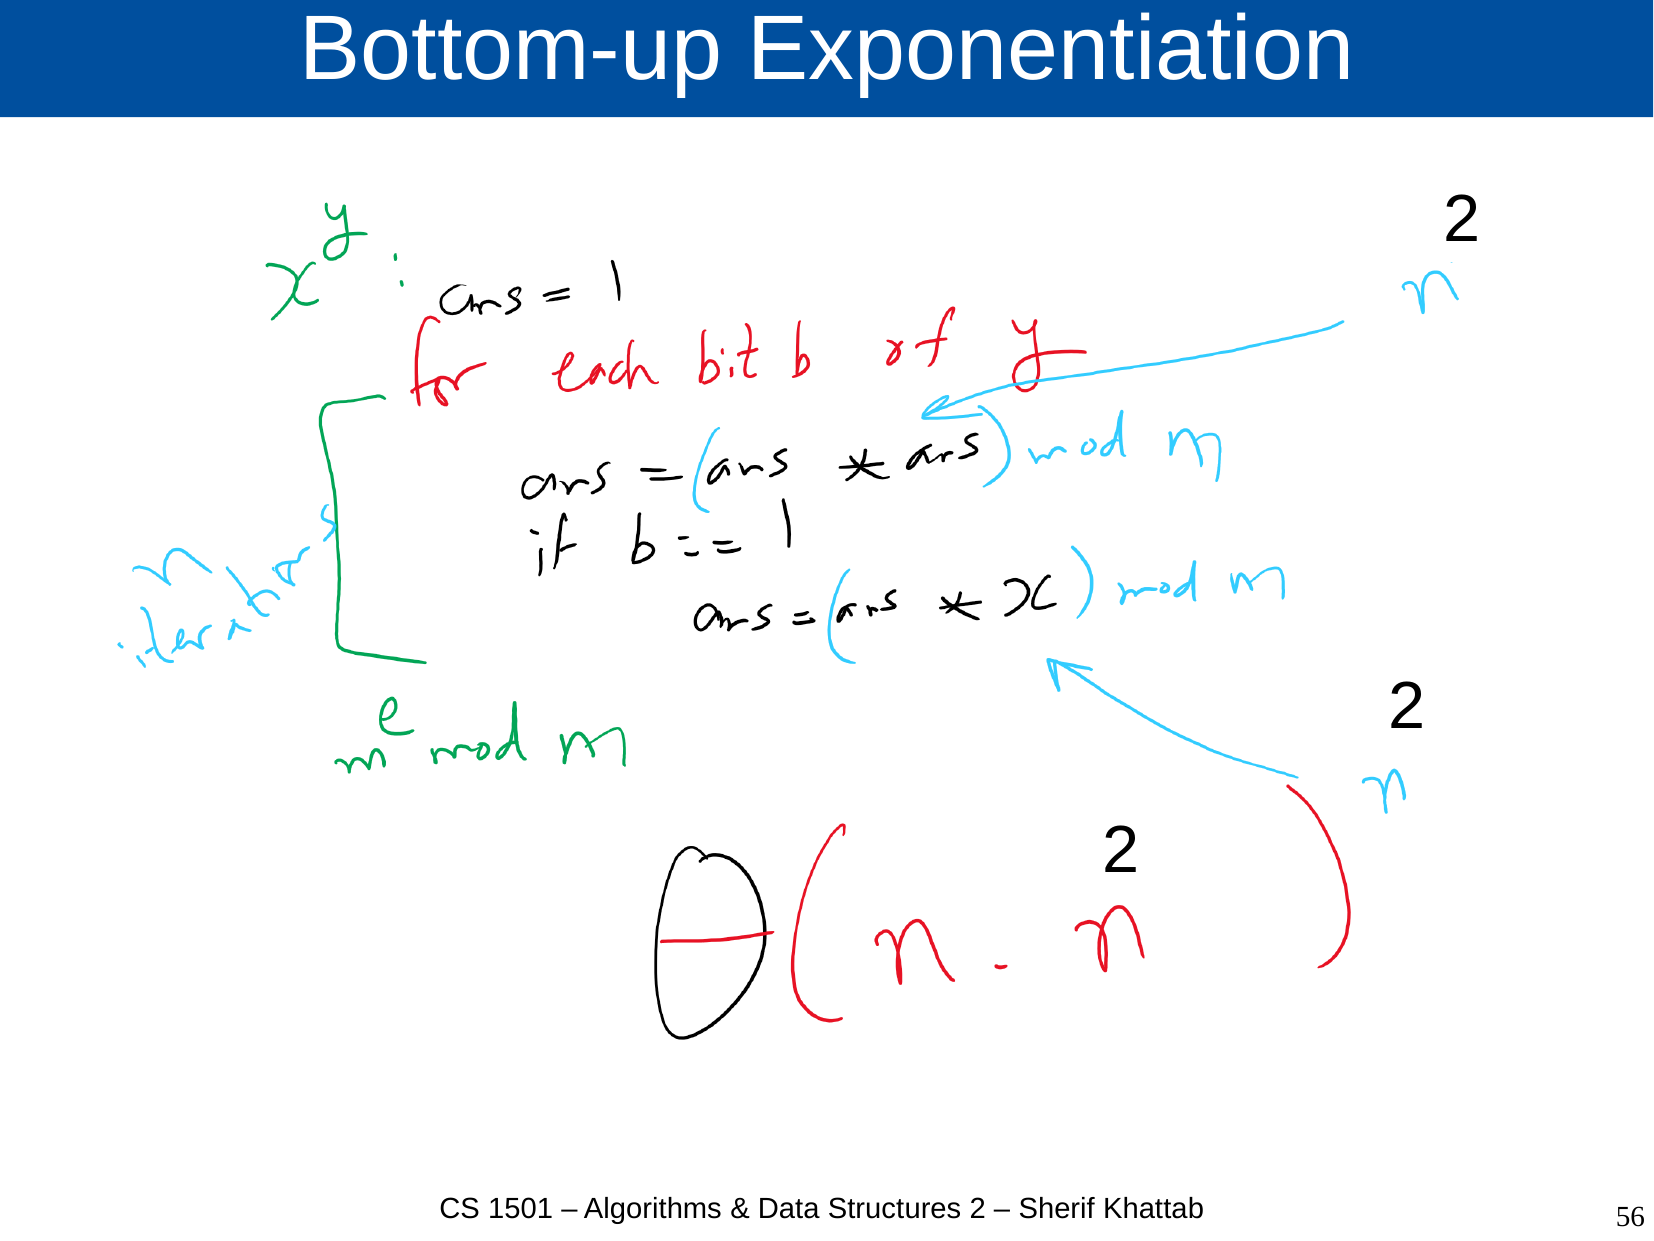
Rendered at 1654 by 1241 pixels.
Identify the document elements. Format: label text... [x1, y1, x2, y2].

picture [107, 171, 1581, 1154]
slide_number 56 [1265, 1199, 1646, 1241]
title Bottom-up Exponentiation [0, 0, 1654, 118]
footer CS 1501 – Algorithms & Data Structures 2 – Sherif Khattab [407, 1191, 1238, 1241]
text_box 2 [1428, 167, 1631, 262]
